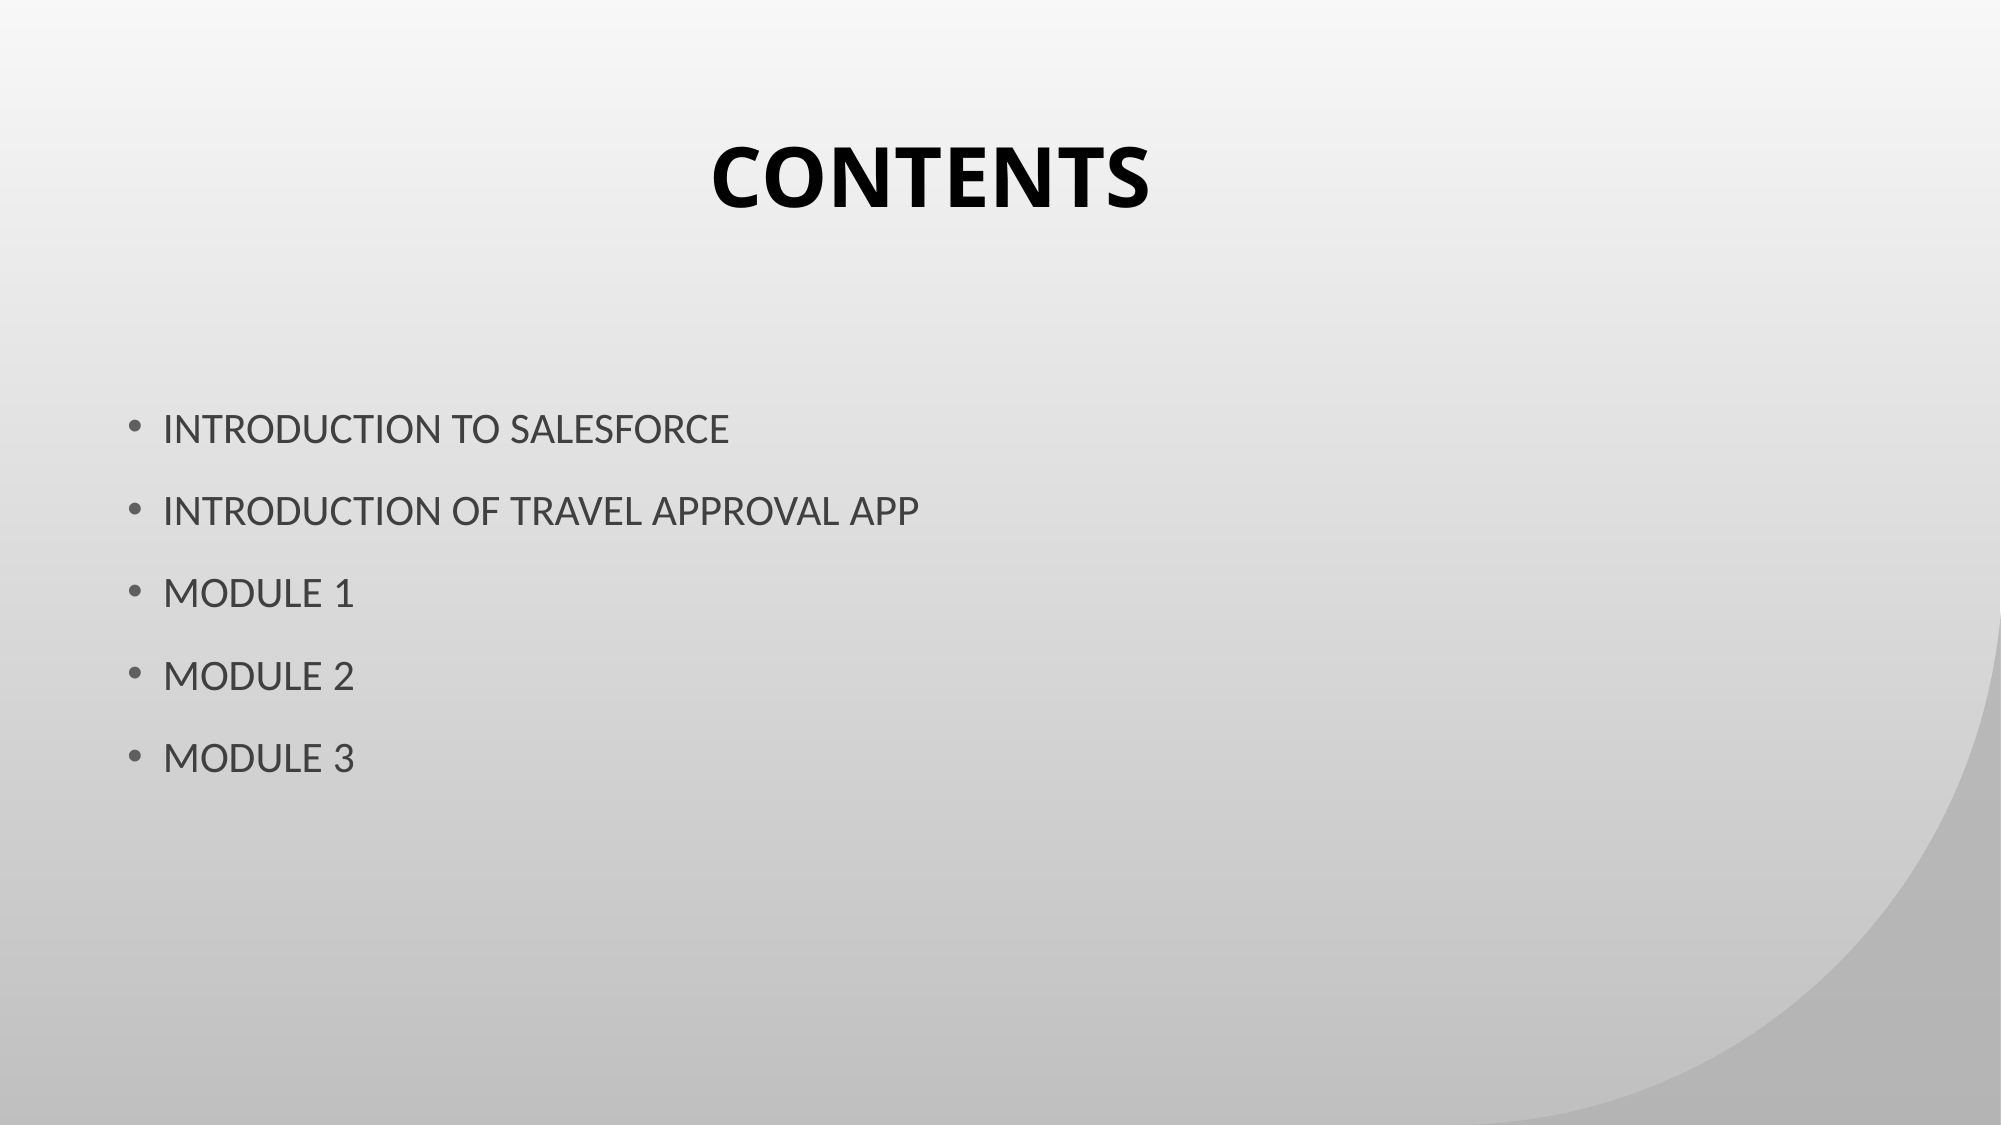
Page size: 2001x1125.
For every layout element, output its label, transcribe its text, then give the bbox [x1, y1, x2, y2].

title CONTENTS [68, 65, 1794, 284]
list INTRODUCTION TO SALESFORCE INTRODUCTION OF TRAVEL APPROVAL APP MODULE 1 MODULE 2 MODULE 3 [112, 237, 1513, 792]
